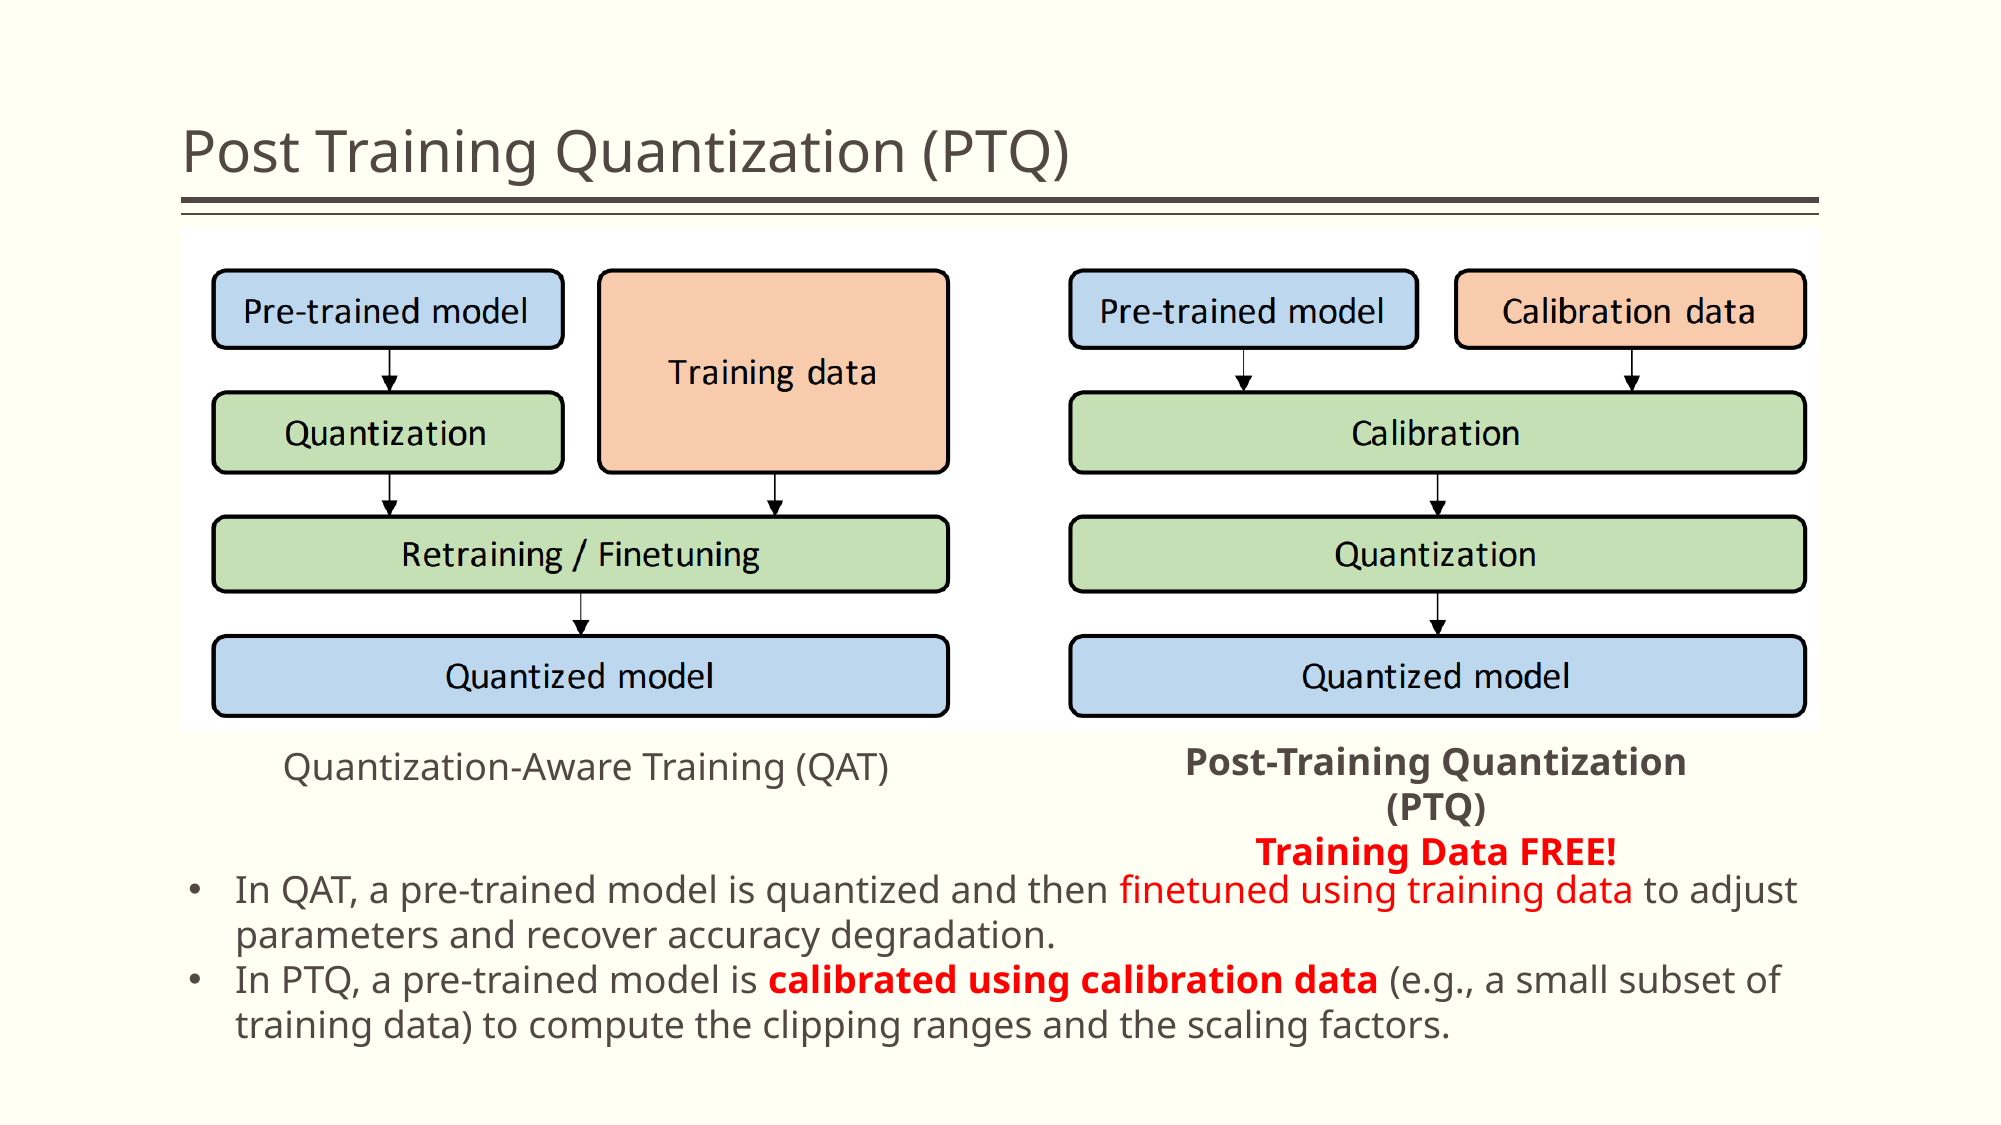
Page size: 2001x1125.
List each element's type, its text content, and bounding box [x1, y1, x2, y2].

title Post Training Quantization (PTQ) [181, 12, 1819, 193]
text_box In QAT, a pre-trained model is quantized and then finetuned using training data to adjust parameters and recover accuracy degradation. In PTQ, a pre-trained model is calibrated using calibration data (e.g., a small subset of training data) to compute the clipping ranges and the scaling factors. [173, 859, 1851, 1054]
text_box Quantization-Aware Training (QAT) [267, 742, 908, 796]
text_box Post-Training Quantization (PTQ) Training Data FREE! [1116, 742, 1757, 859]
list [181, 227, 1819, 731]
